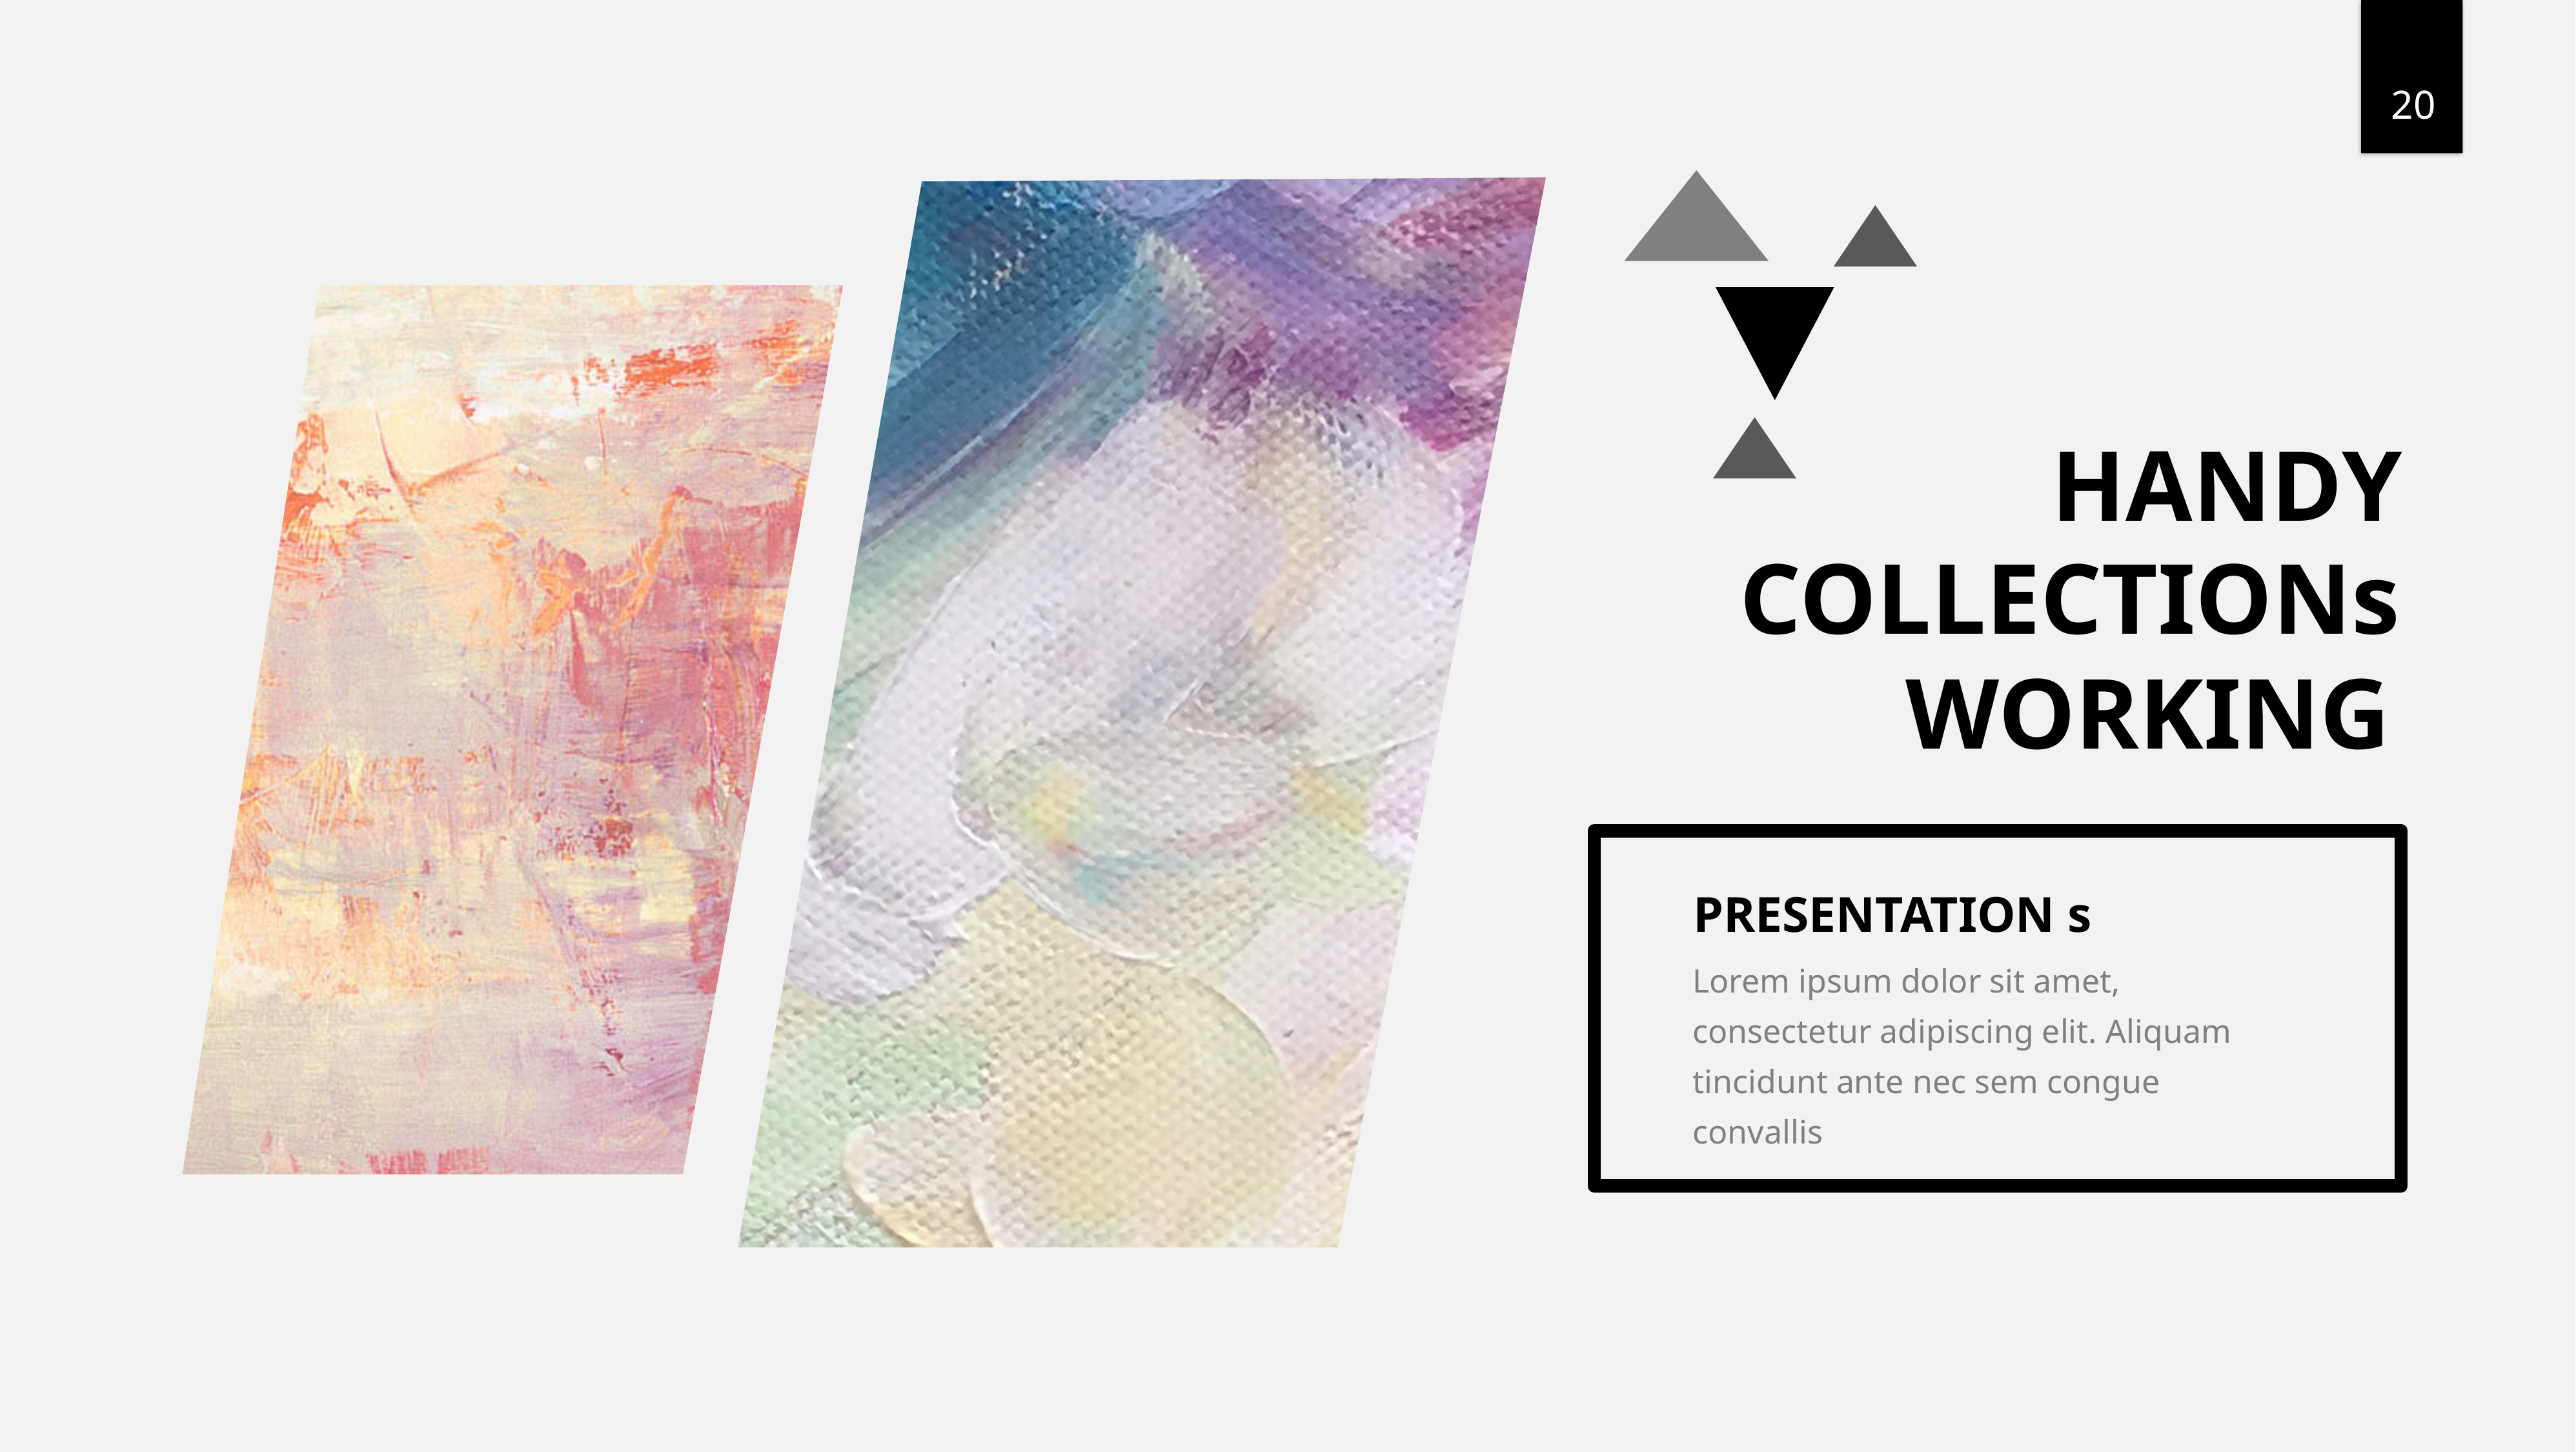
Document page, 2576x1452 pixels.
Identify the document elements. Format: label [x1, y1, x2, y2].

text_box [1551, 419, 2413, 775]
text_box [1594, 831, 2402, 1187]
text_box [1624, 170, 1918, 479]
picture [182, 177, 1547, 1248]
